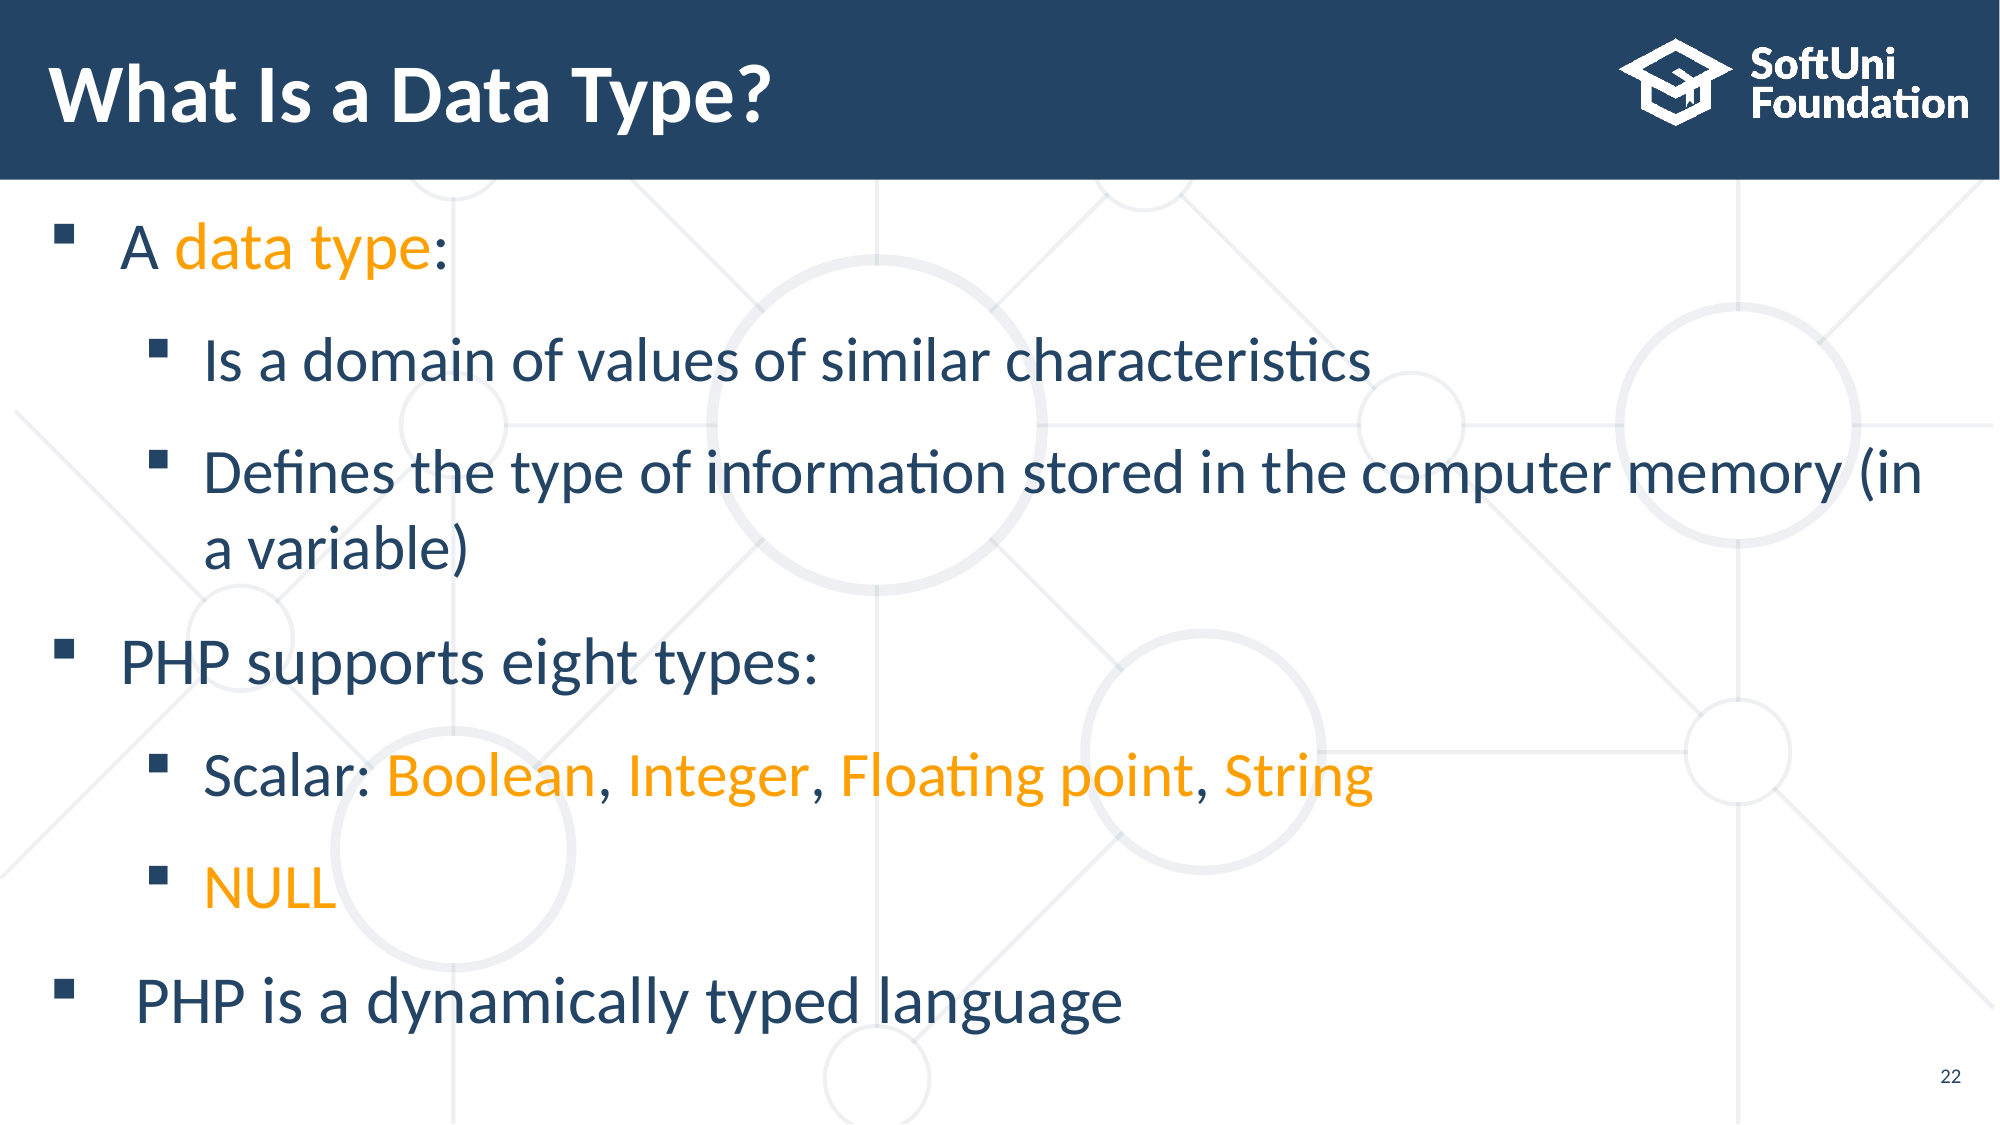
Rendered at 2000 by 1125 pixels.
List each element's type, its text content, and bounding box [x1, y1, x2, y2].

list A data type: Is a domain of values of similar characteristics Defines the type of information stored in the computer memory (in a variable) PHP supports eight types: Scalar: Boolean, Integer, Floating point, String NULL PHP is a dynamically typed language [31, 196, 1970, 1050]
title What Is a Data Type? [31, 16, 1591, 162]
slide_number 22 [1896, 1049, 1968, 1101]
picture [1618, 38, 1968, 126]
